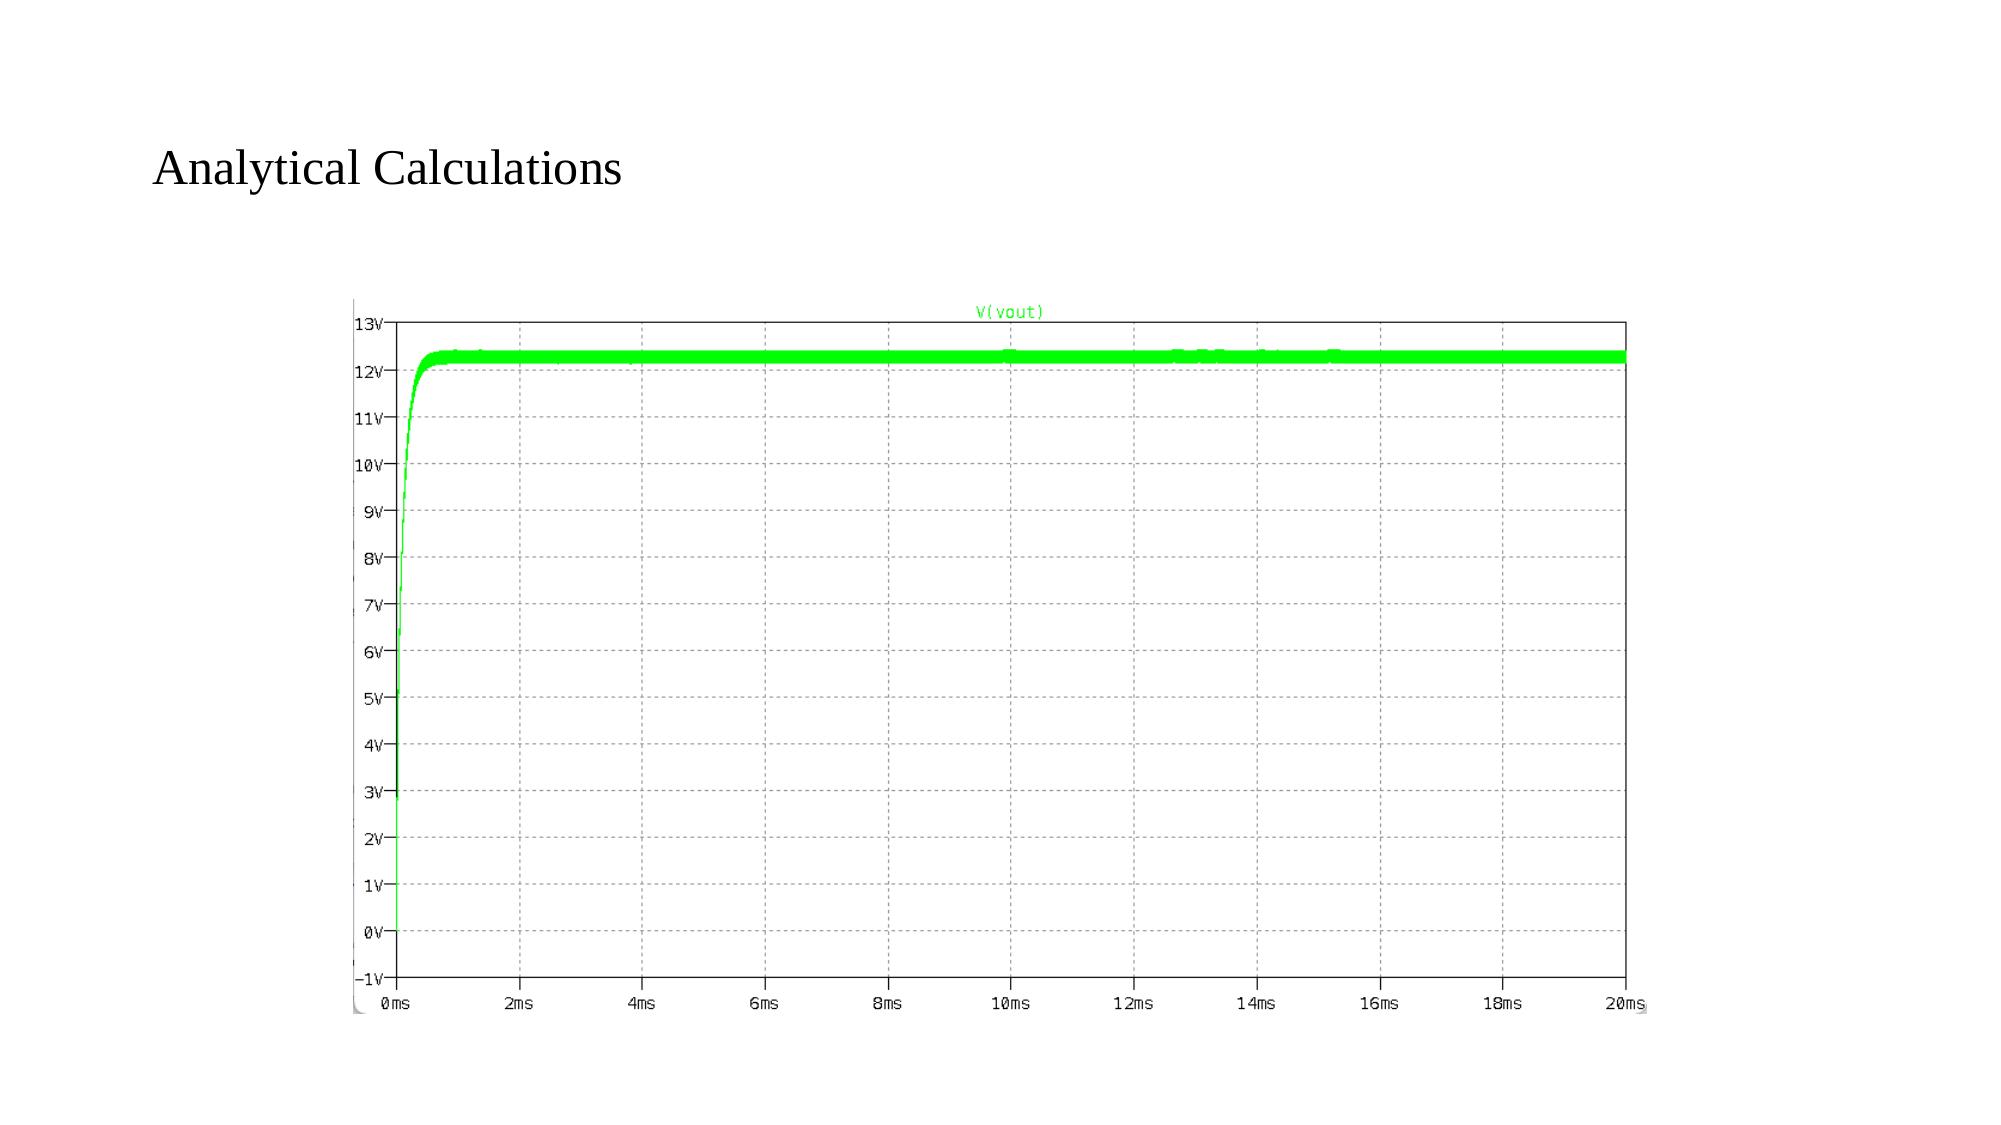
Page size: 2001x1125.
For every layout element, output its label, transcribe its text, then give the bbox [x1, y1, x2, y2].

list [353, 299, 1647, 1014]
title Analytical Calculations [137, 59, 1863, 278]
